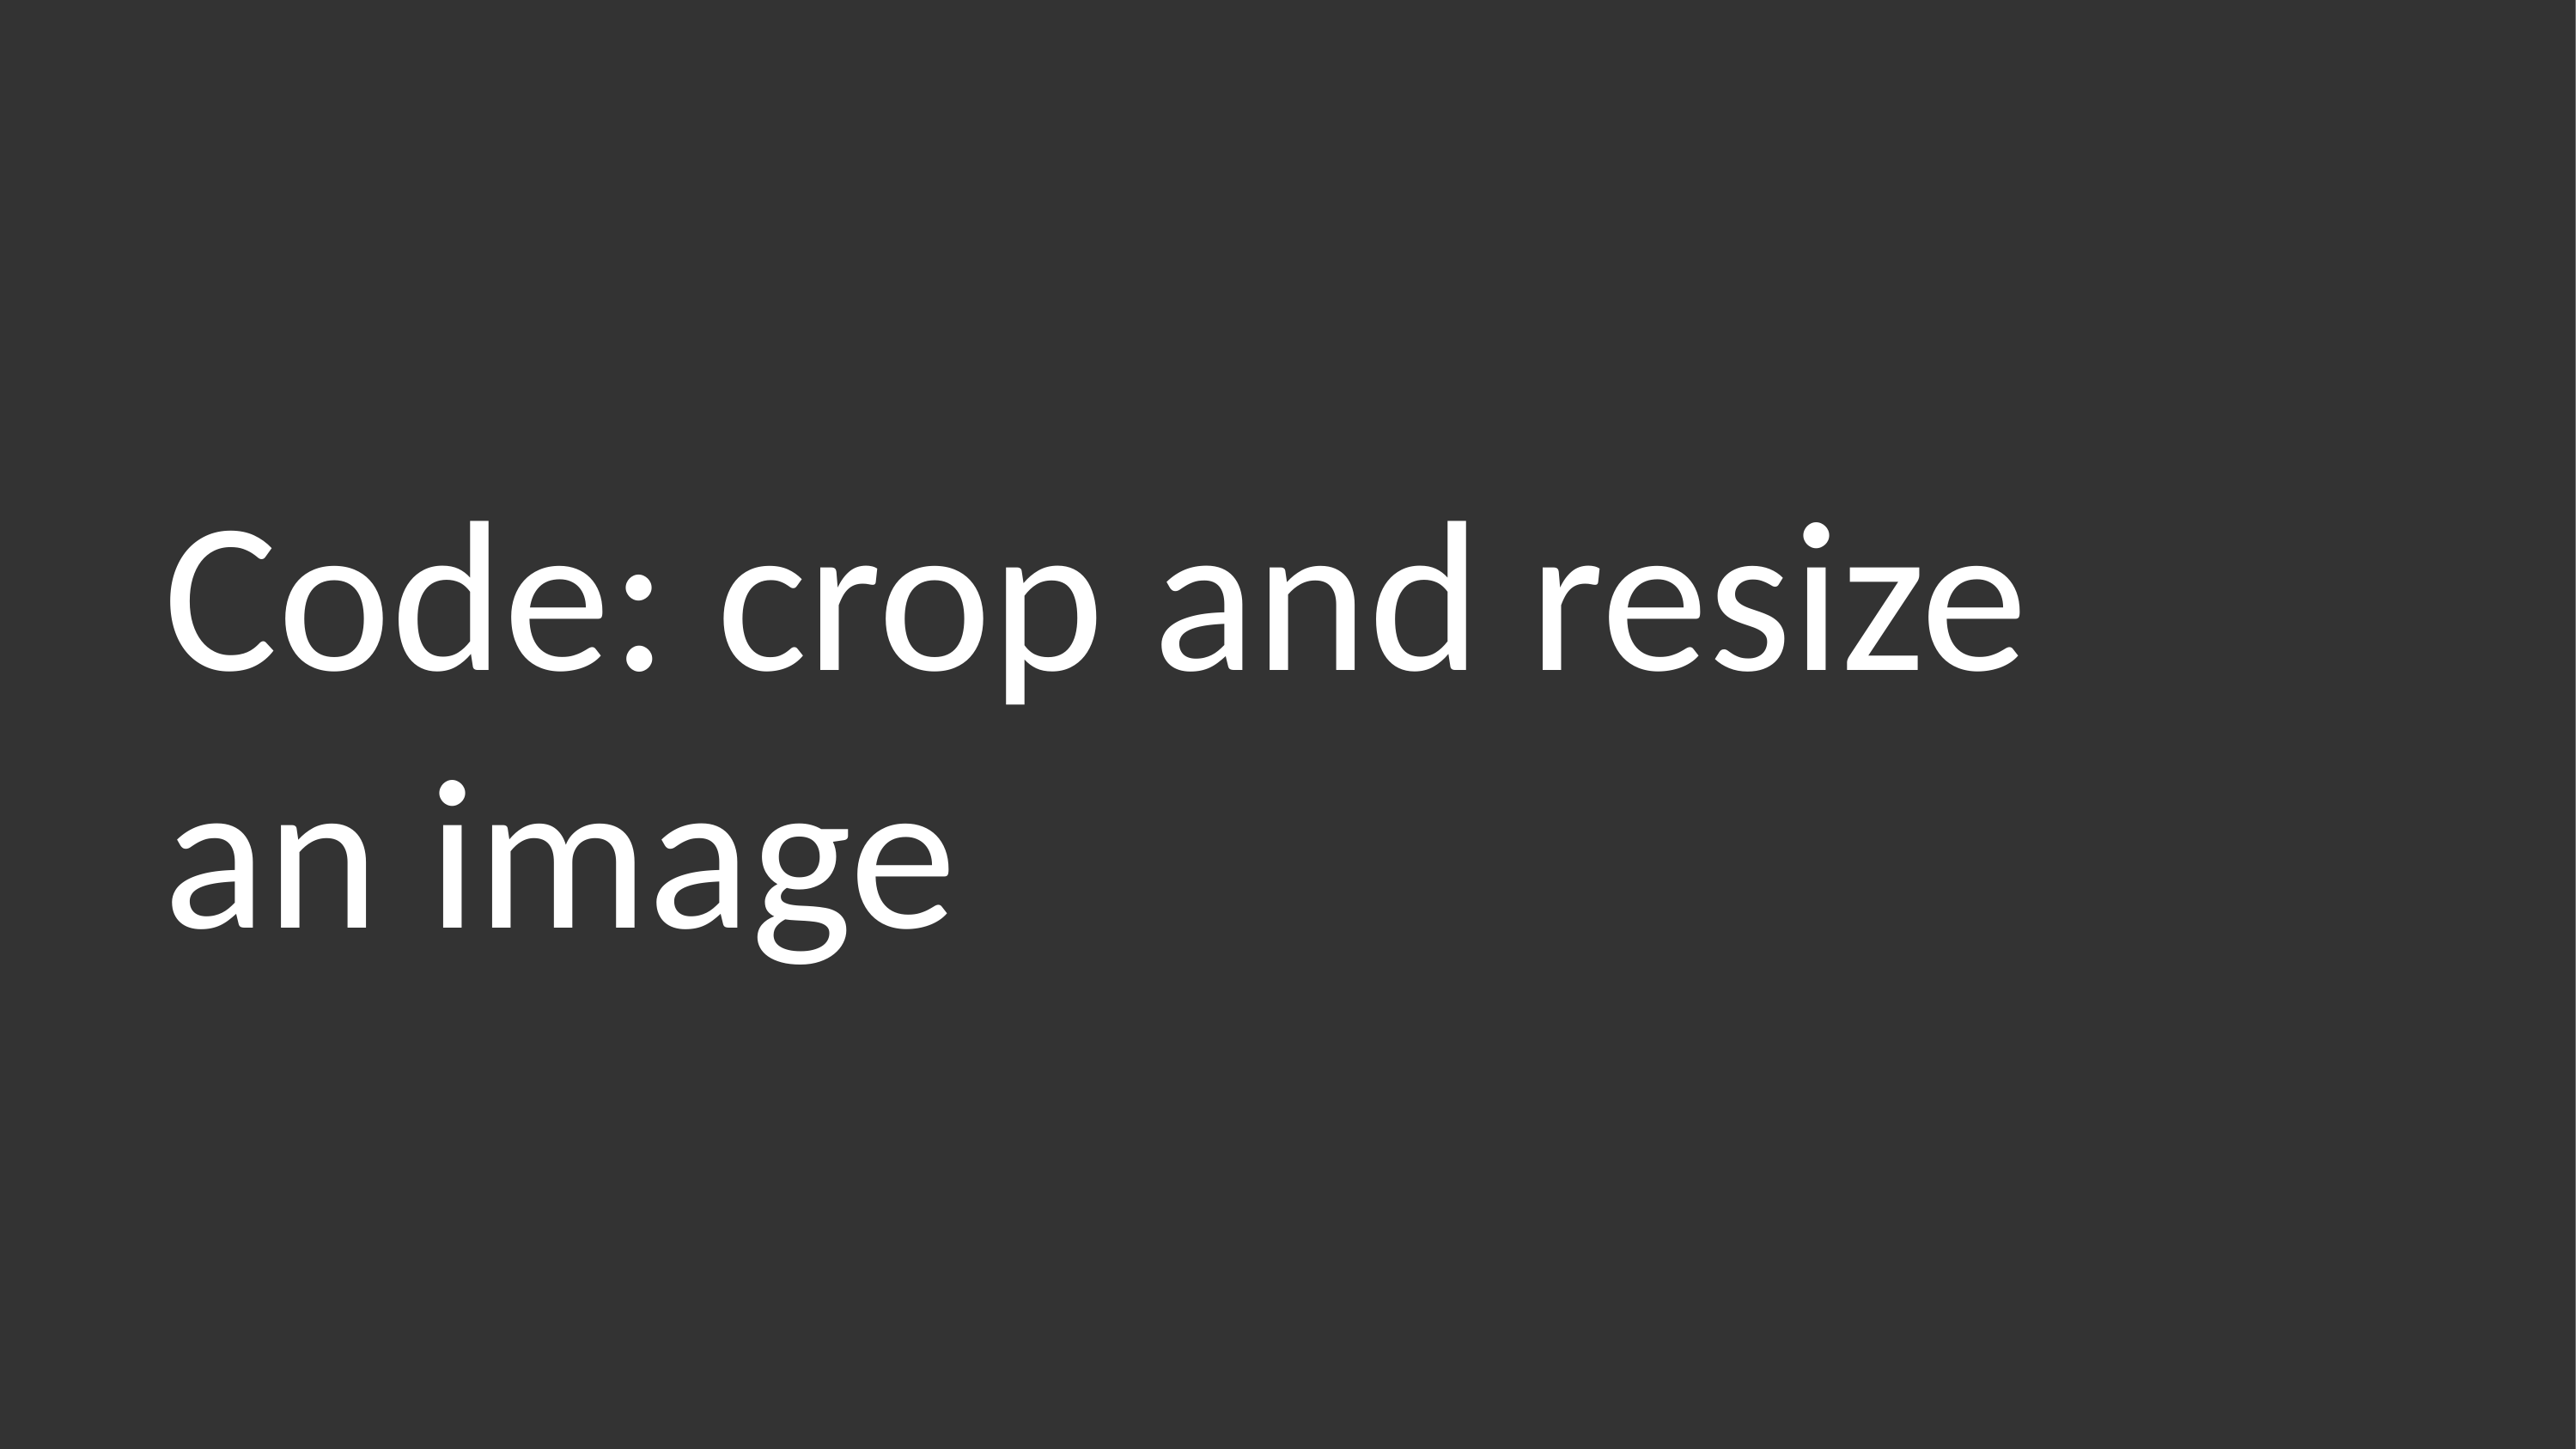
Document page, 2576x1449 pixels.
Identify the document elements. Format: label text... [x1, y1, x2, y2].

title Code: crop and resize an image [137, 137, 2402, 1290]
